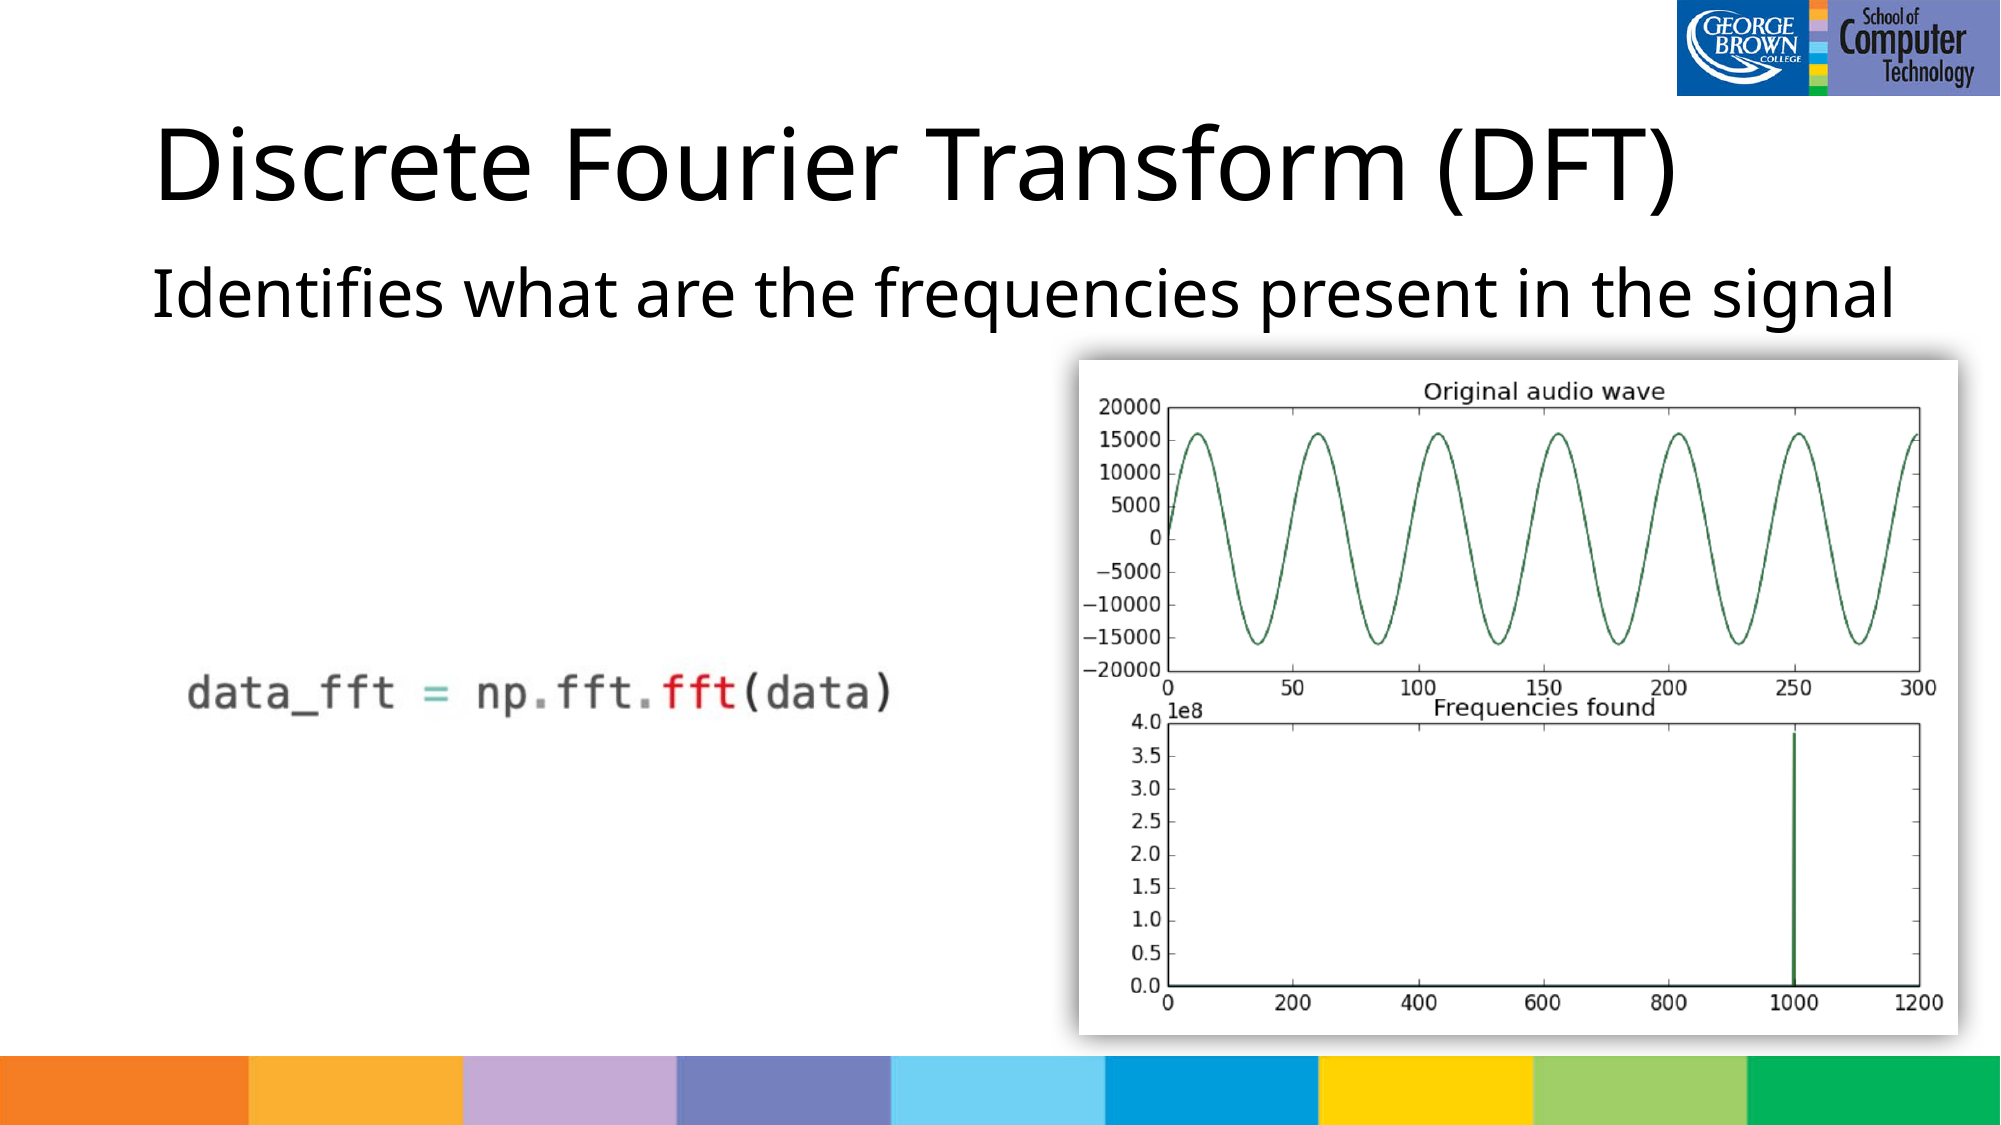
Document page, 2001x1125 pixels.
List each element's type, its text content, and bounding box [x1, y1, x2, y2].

picture [167, 655, 927, 740]
picture [0, 1056, 1105, 1125]
picture [1079, 360, 1958, 1035]
picture [1318, 1056, 2000, 1125]
picture [1677, 0, 2000, 96]
title Discrete Fourier Transform (DFT) [137, 59, 1863, 234]
list Identifies what are the frequencies present in the signal [137, 234, 1932, 515]
